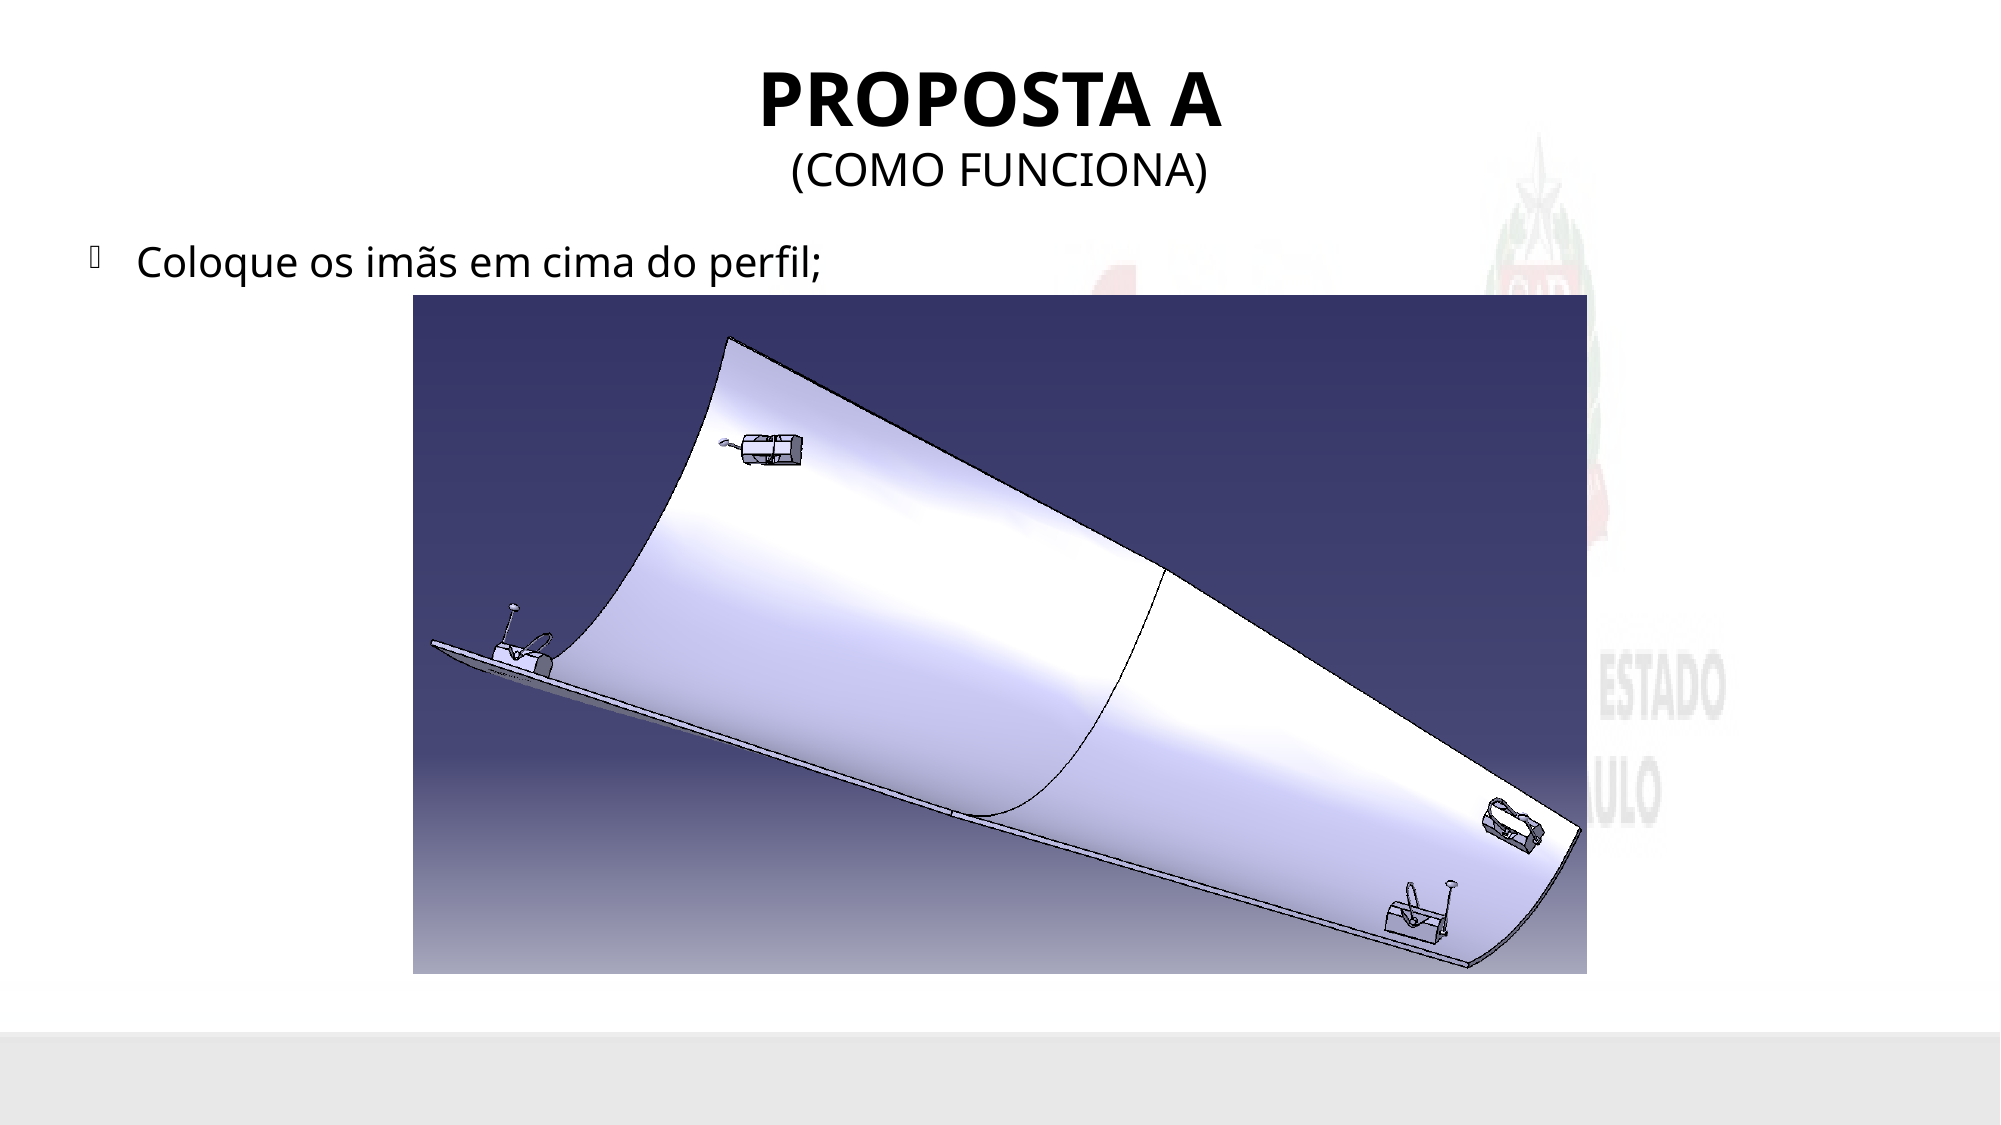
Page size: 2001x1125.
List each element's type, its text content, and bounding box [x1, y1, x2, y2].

list Coloque os imãs em cima do perfil; [74, 203, 1181, 1023]
picture [412, 295, 1588, 975]
title Proposta a (como funciona) [300, 0, 1700, 248]
